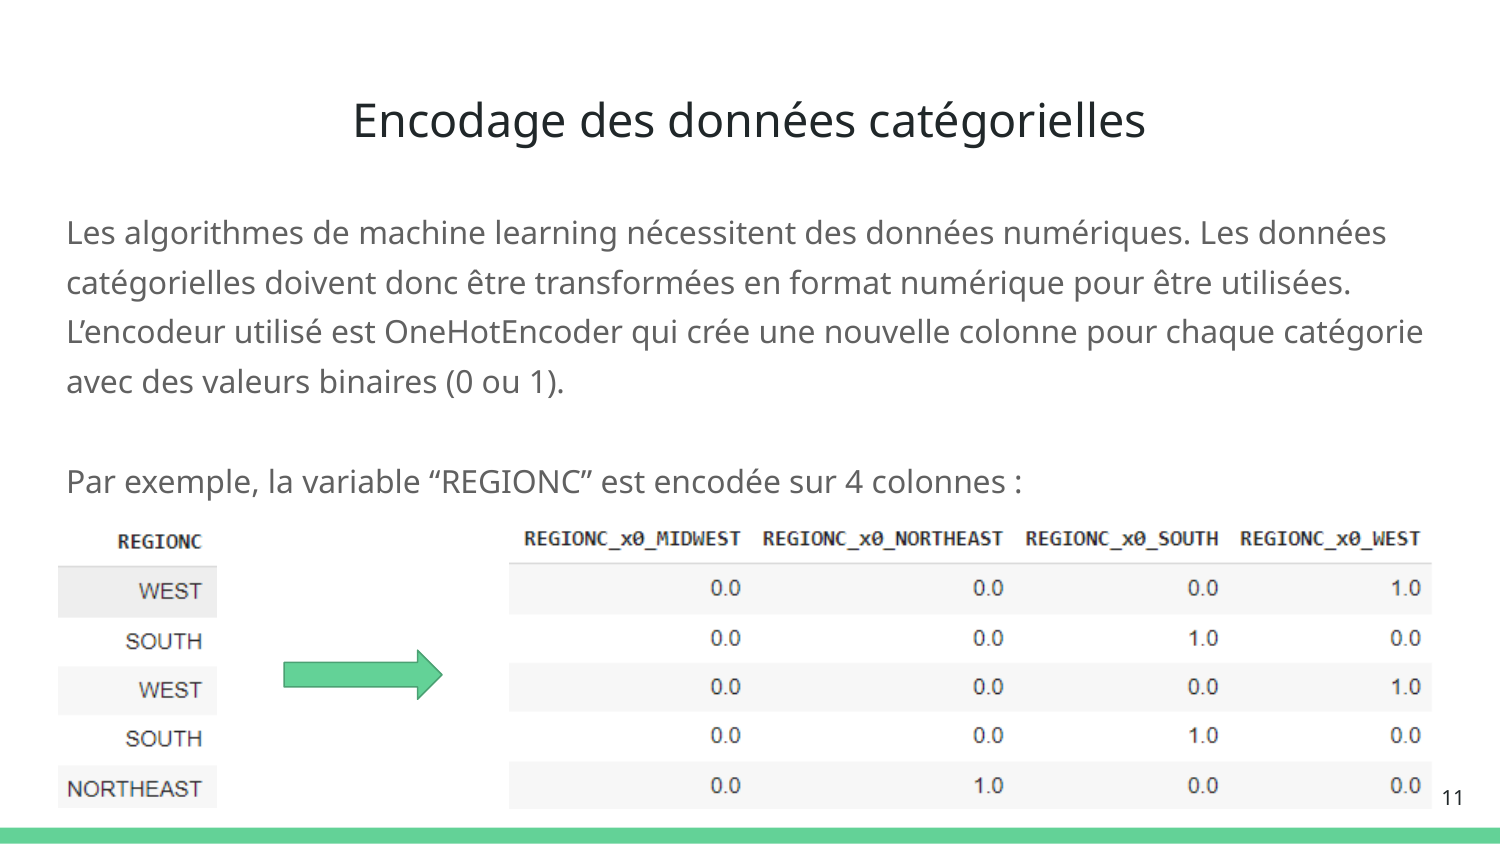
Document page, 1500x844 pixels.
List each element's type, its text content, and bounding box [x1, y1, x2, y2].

text_box [284, 650, 443, 700]
title Encodage des données catégorielles [51, 72, 1449, 167]
slide_number ‹#› [1389, 764, 1480, 830]
list Les algorithmes de machine learning nécessitent des données numériques. Les données catégorielles doivent donc être transformées en format numérique pour être utilisées. L’encodeur utilisé est OneHotEncoder qui crée une nouvelle colonne pour chaque catégorie avec des valeurs binaires (0 ou 1). Par exemple, la variable “REGIONC” est encodée sur 4 colonnes : [51, 189, 1449, 519]
picture [509, 518, 1443, 809]
picture [58, 519, 217, 808]
